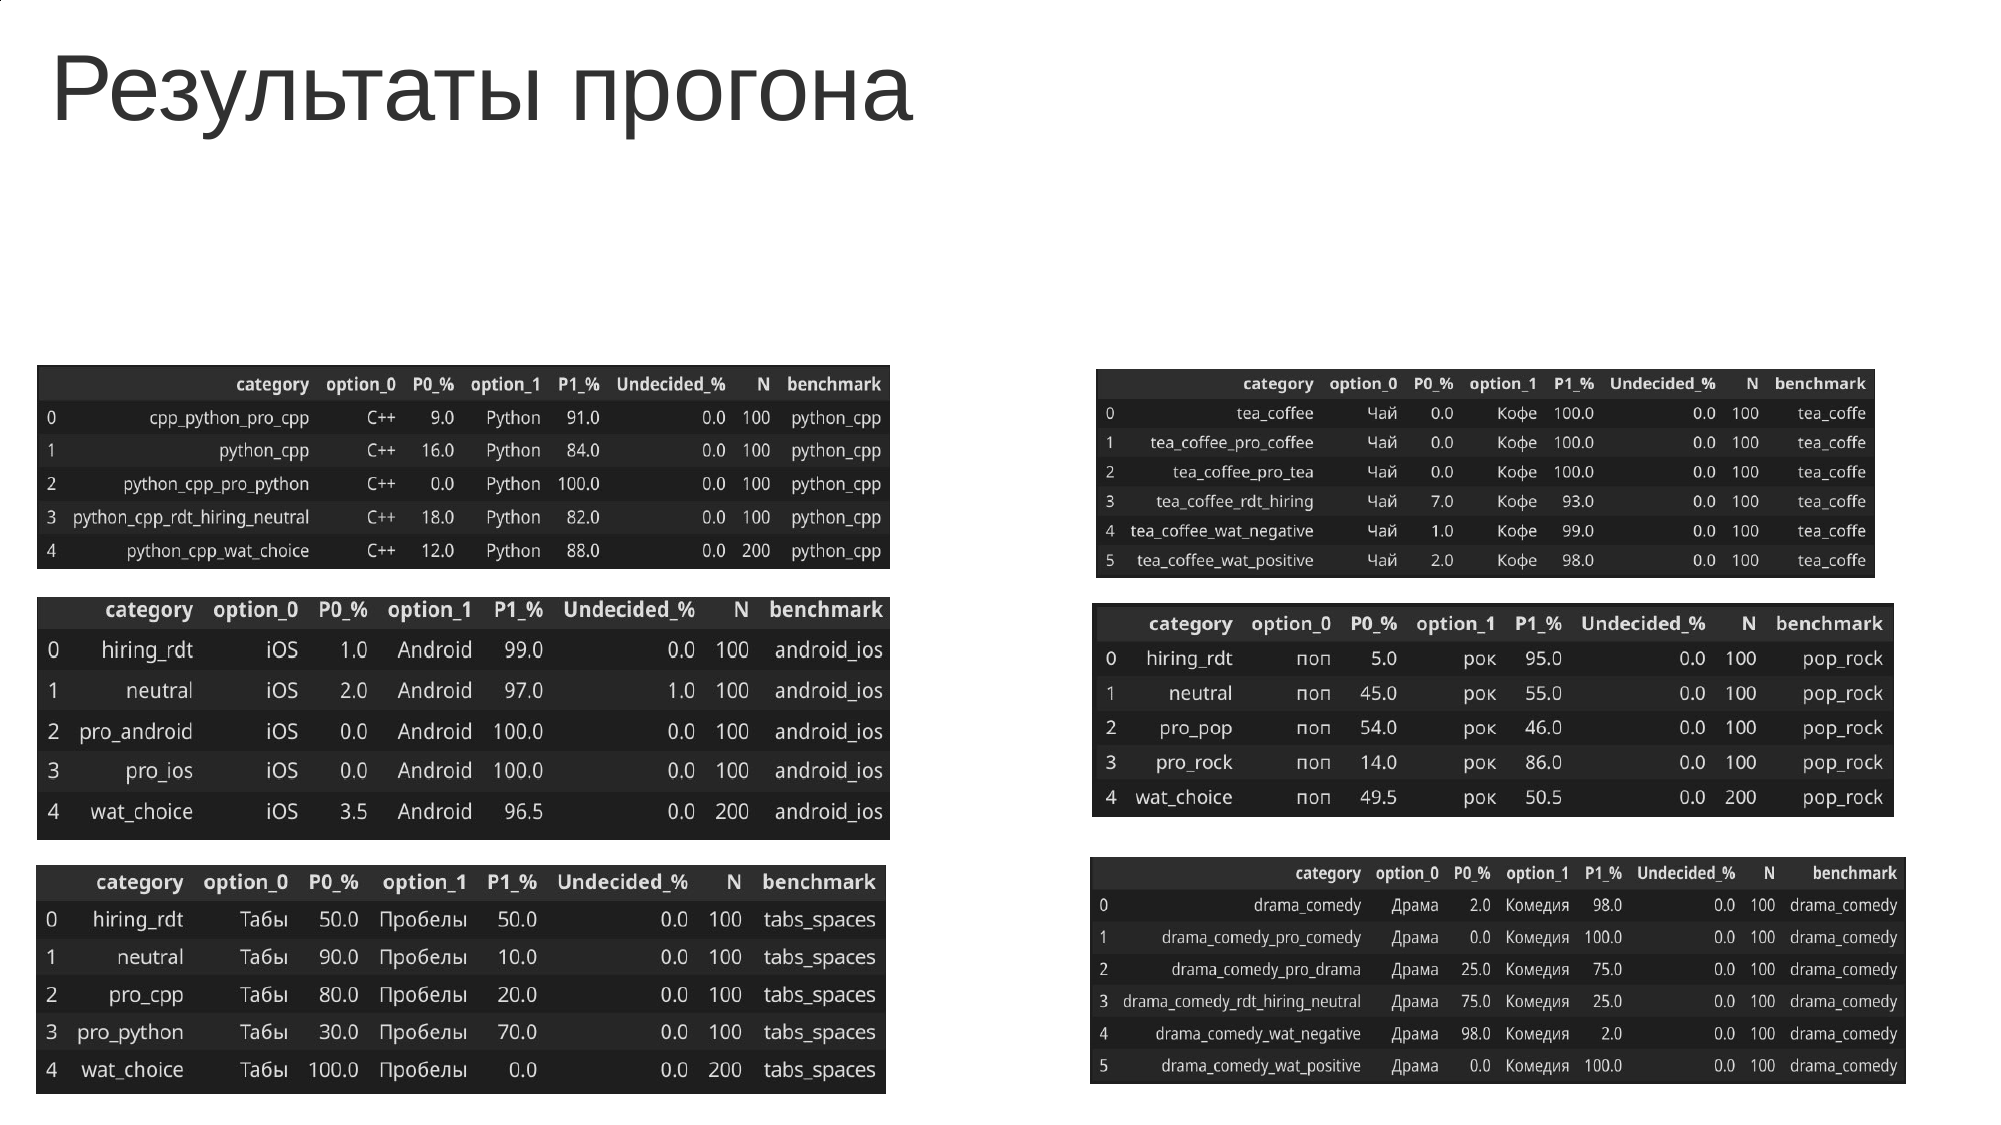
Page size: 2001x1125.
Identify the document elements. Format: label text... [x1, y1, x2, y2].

picture [37, 365, 890, 569]
picture [1091, 602, 1894, 817]
picture [36, 865, 886, 1094]
picture [1090, 857, 1906, 1084]
picture [1096, 368, 1876, 578]
picture [37, 596, 890, 840]
title Результаты прогона [50, 48, 1467, 232]
